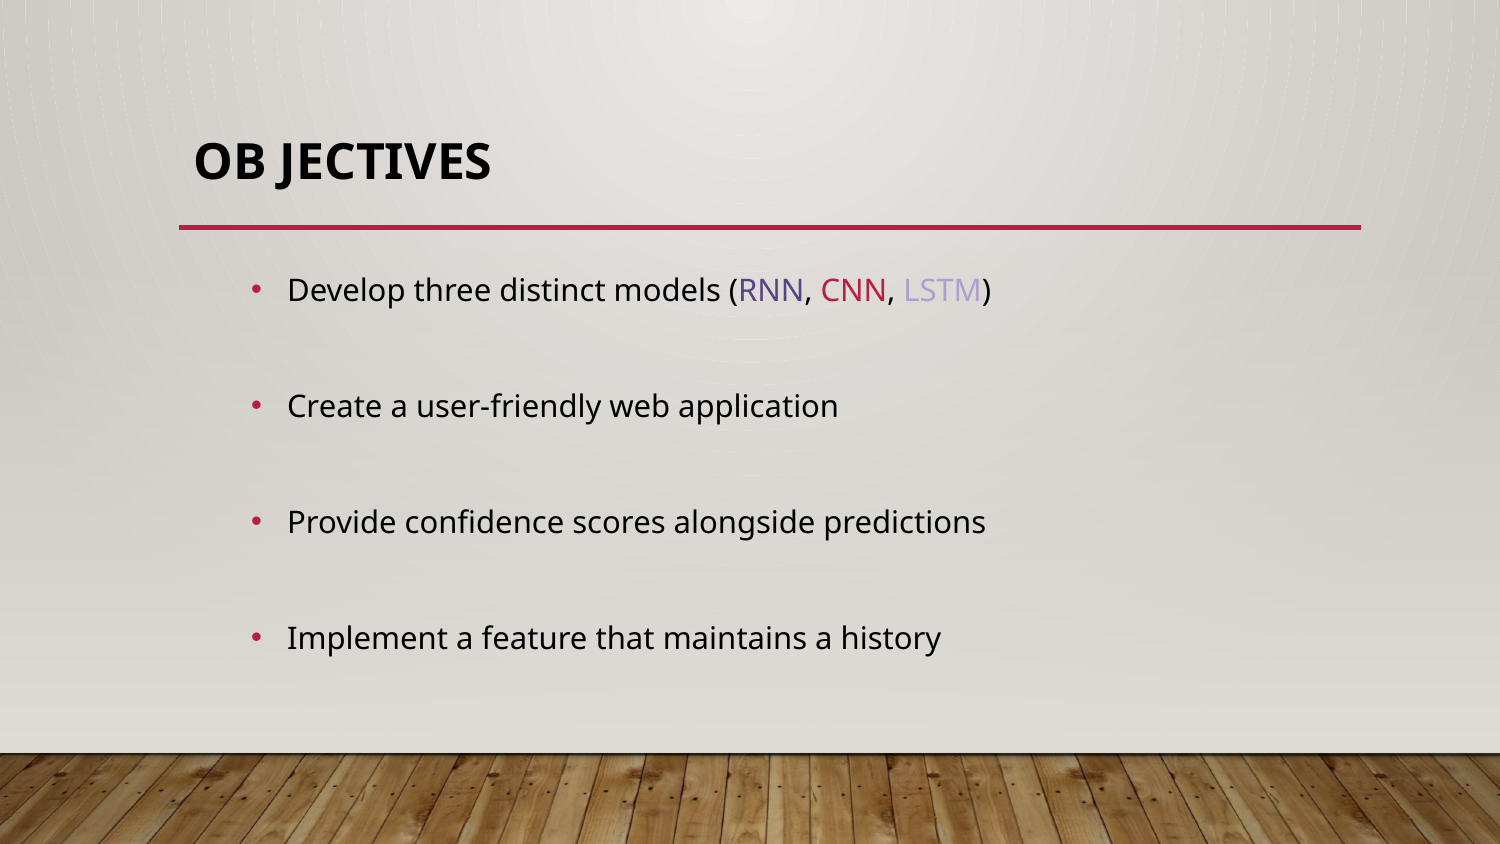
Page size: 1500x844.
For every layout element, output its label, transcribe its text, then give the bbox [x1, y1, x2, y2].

title Ob jectives [178, 98, 1361, 229]
picture [0, 753, 1500, 844]
list Develop three distinct models (RNN, CNN, LSTM) Create a user-friendly web application Provide confidence scores alongside predictions Implement a feature that maintains a history [178, 247, 1361, 673]
